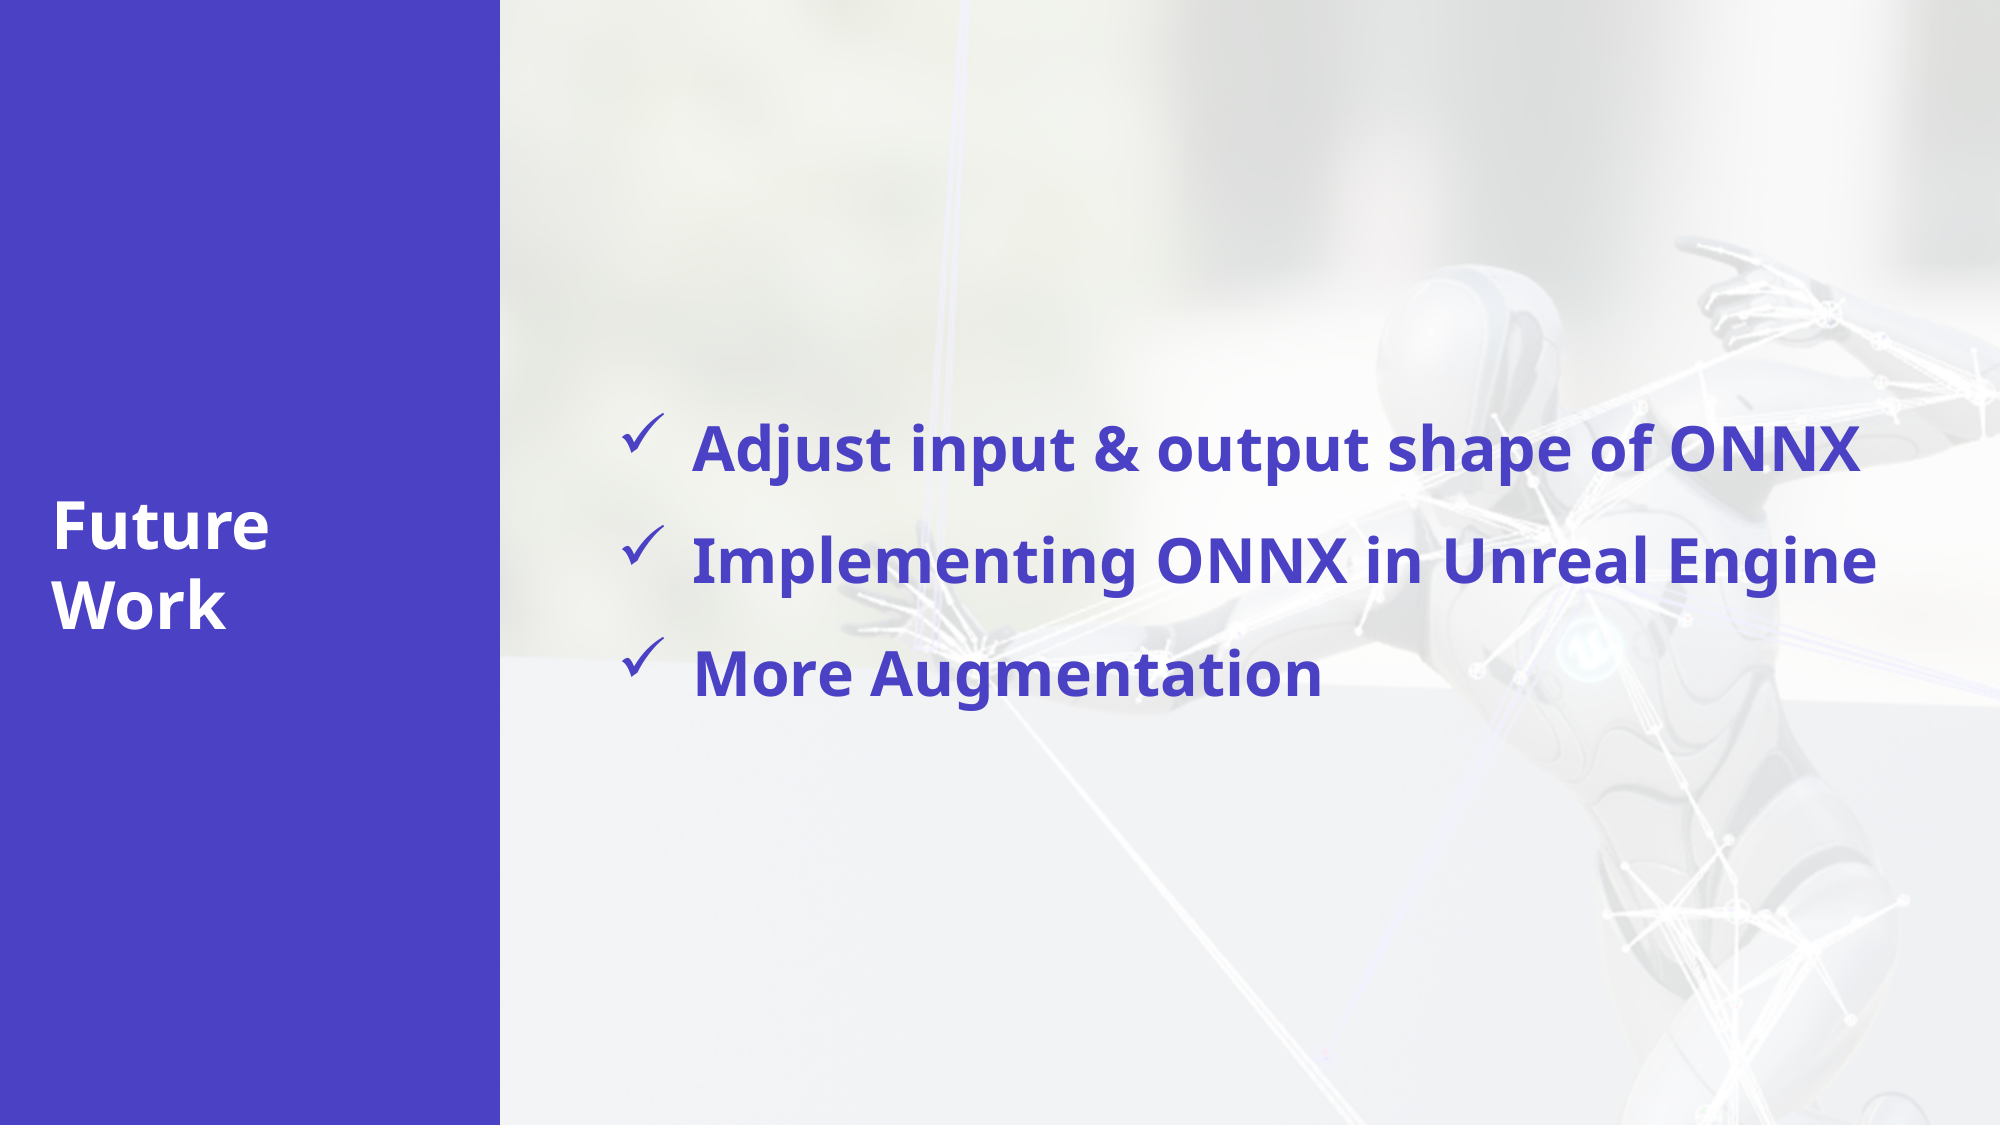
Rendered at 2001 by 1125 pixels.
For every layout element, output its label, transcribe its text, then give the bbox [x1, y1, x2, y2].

text_box Future Work [36, 441, 483, 684]
text_box Adjust input & output shape of ONNX Implementing ONNX in Unreal Engine More Augmentation [602, 363, 2000, 761]
